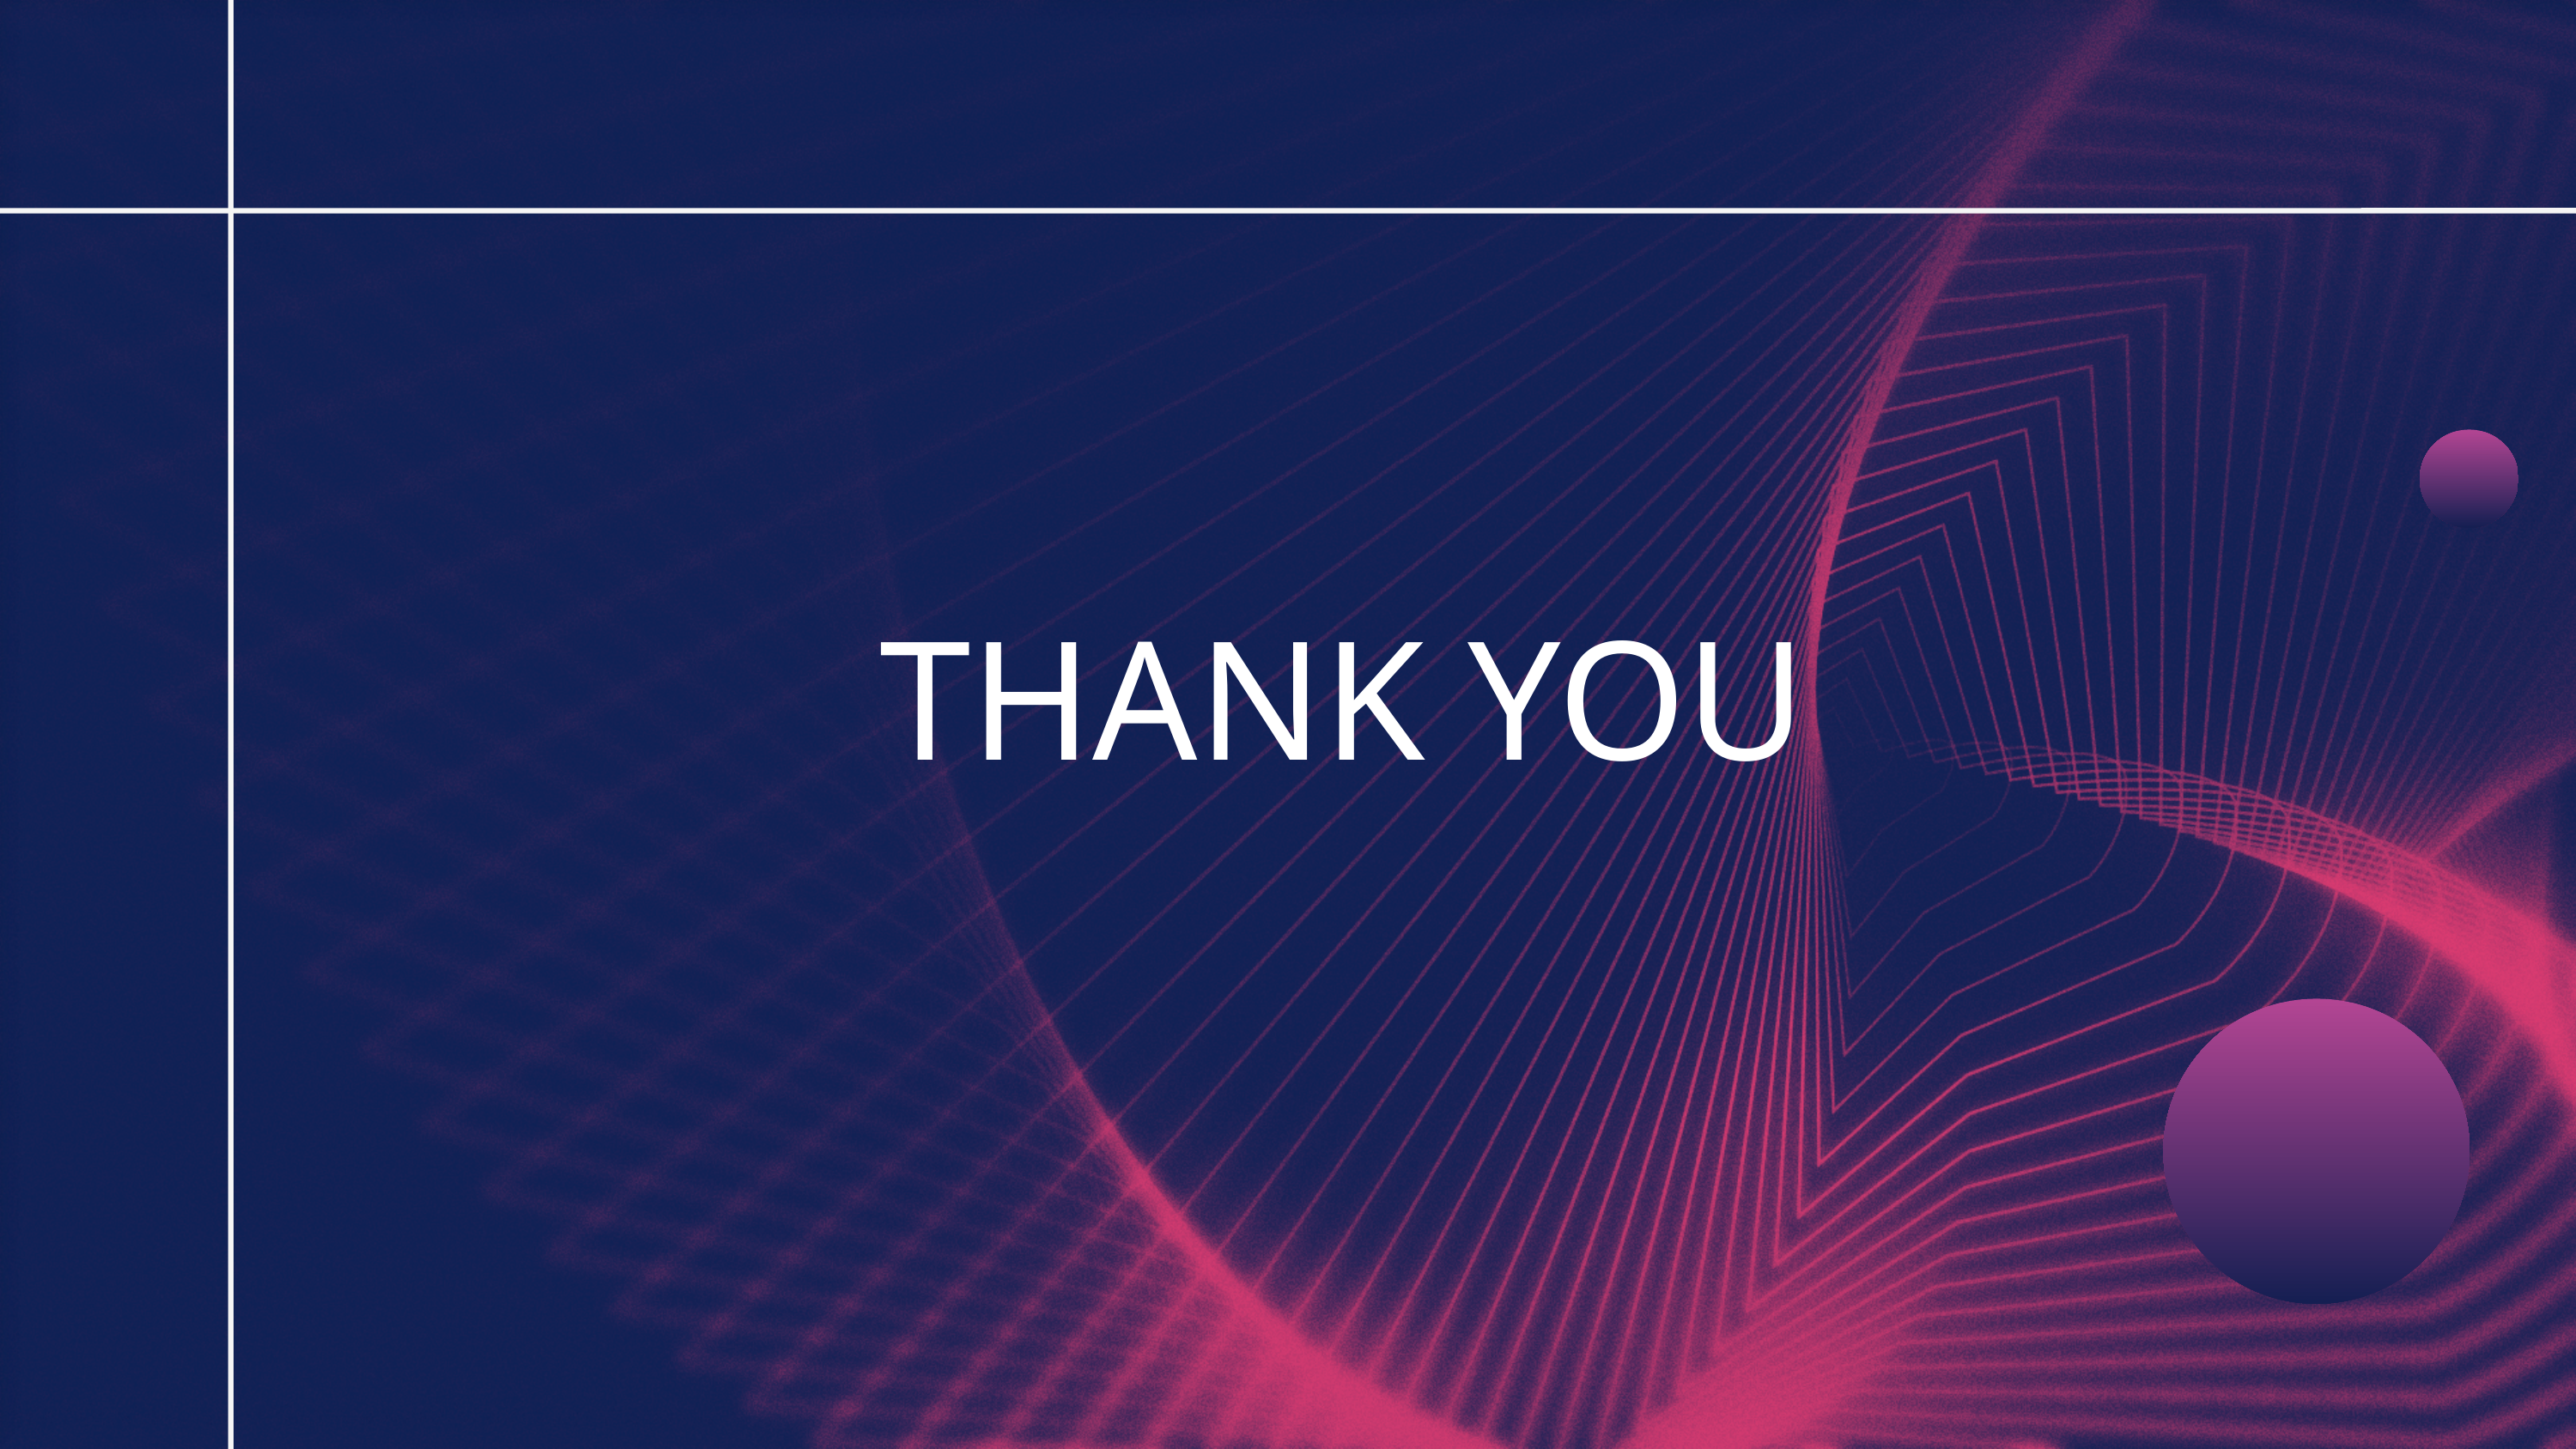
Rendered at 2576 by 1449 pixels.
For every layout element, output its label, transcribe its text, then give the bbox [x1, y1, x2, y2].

text_box [231, 0, 2576, 210]
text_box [2163, 998, 2470, 1304]
text_box [0, 211, 230, 1449]
text_box [231, 211, 2576, 1449]
text_box THANK YOU [615, 562, 2072, 793]
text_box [2419, 429, 2518, 529]
text_box [0, 0, 230, 210]
